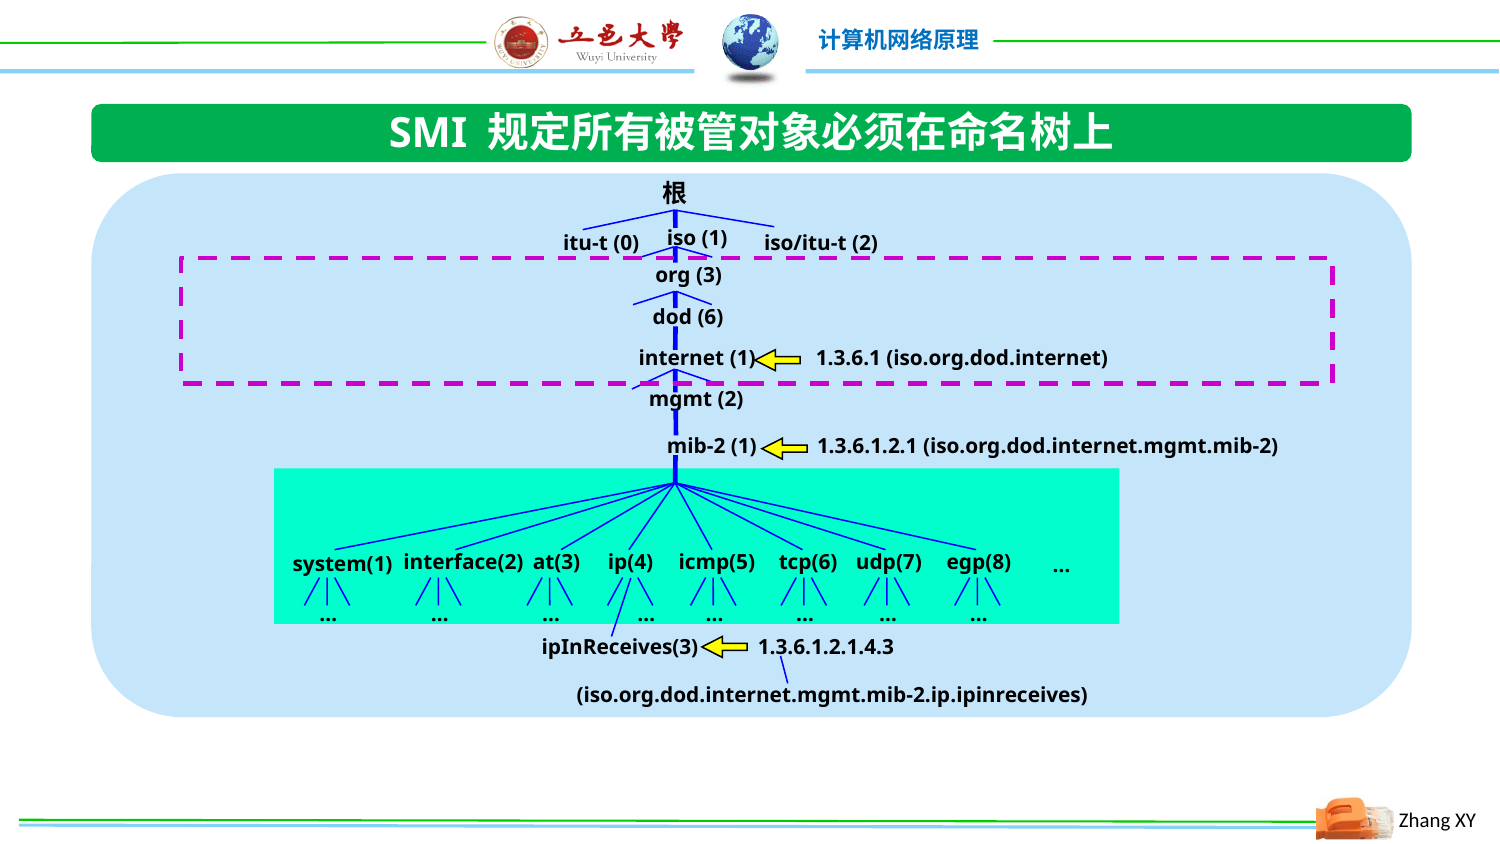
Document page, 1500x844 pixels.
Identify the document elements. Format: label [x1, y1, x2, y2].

picture [494, 15, 697, 69]
picture [720, 12, 780, 88]
text_box [89, 170, 1414, 720]
picture [1316, 796, 1394, 840]
text_box [91, 98, 1412, 164]
